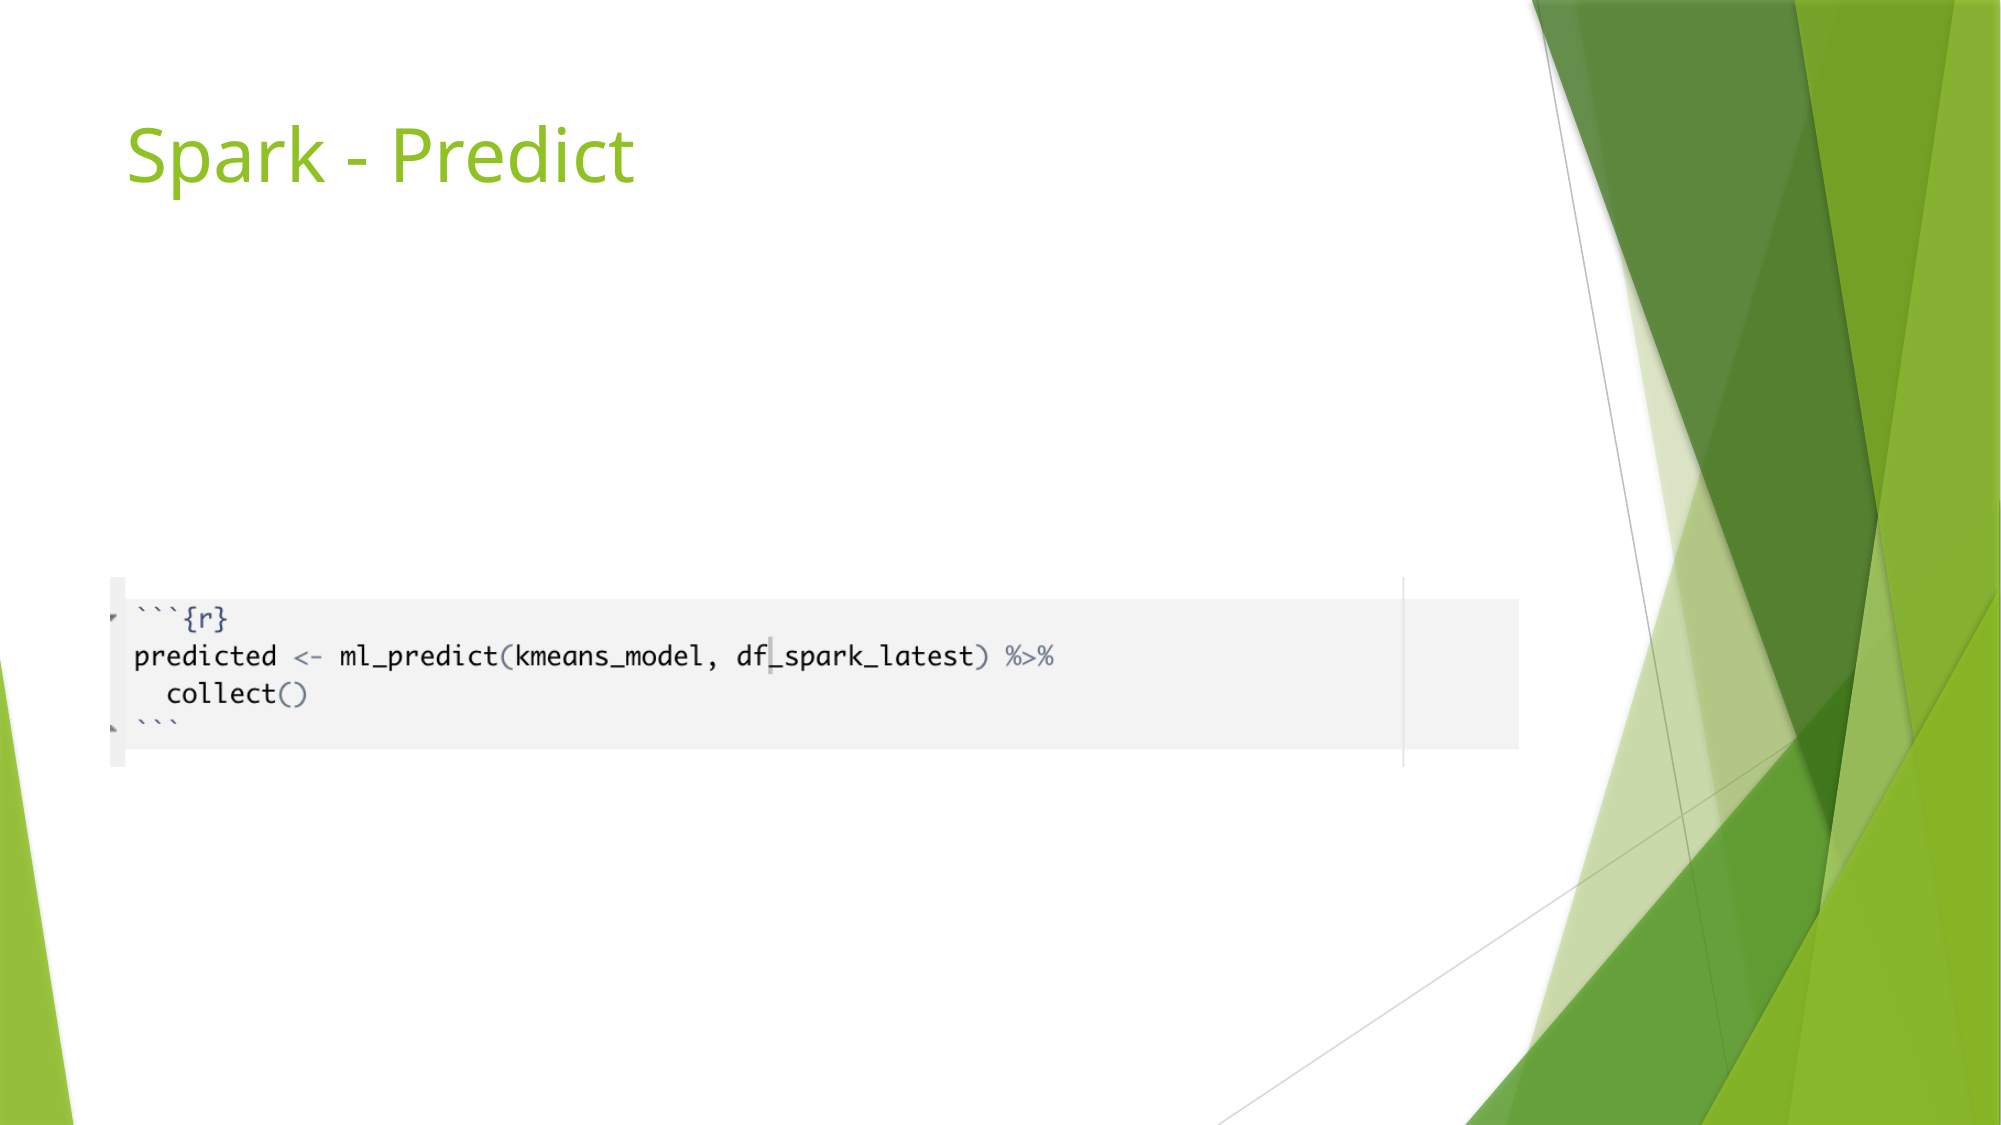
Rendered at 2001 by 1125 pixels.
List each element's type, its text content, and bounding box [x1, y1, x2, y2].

title Spark - Predict [111, 99, 1522, 317]
picture [109, 576, 1520, 768]
